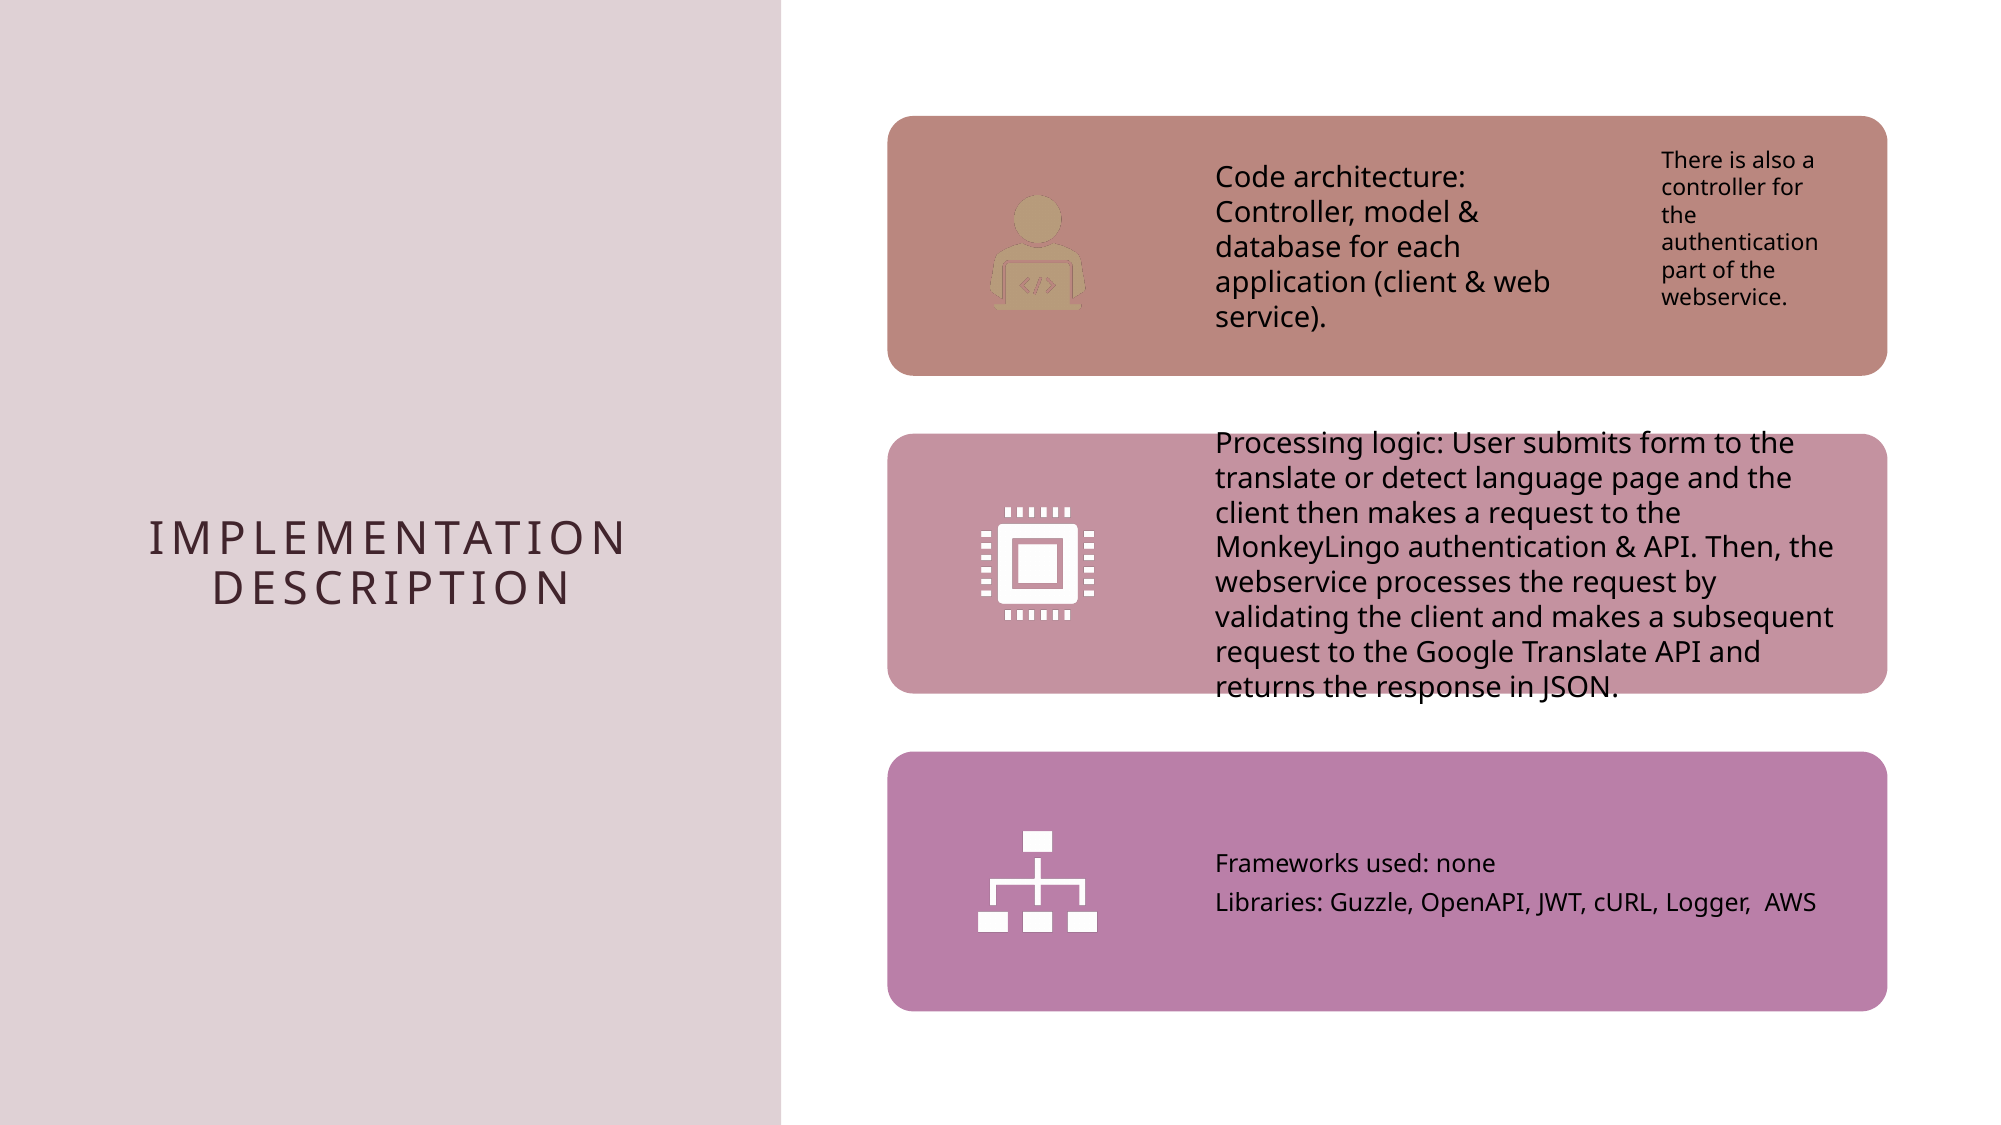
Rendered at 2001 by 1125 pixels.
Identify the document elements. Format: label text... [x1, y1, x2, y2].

text_box [0, 0, 782, 1125]
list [887, 115, 1888, 1013]
title Implementation description [112, 114, 669, 1015]
